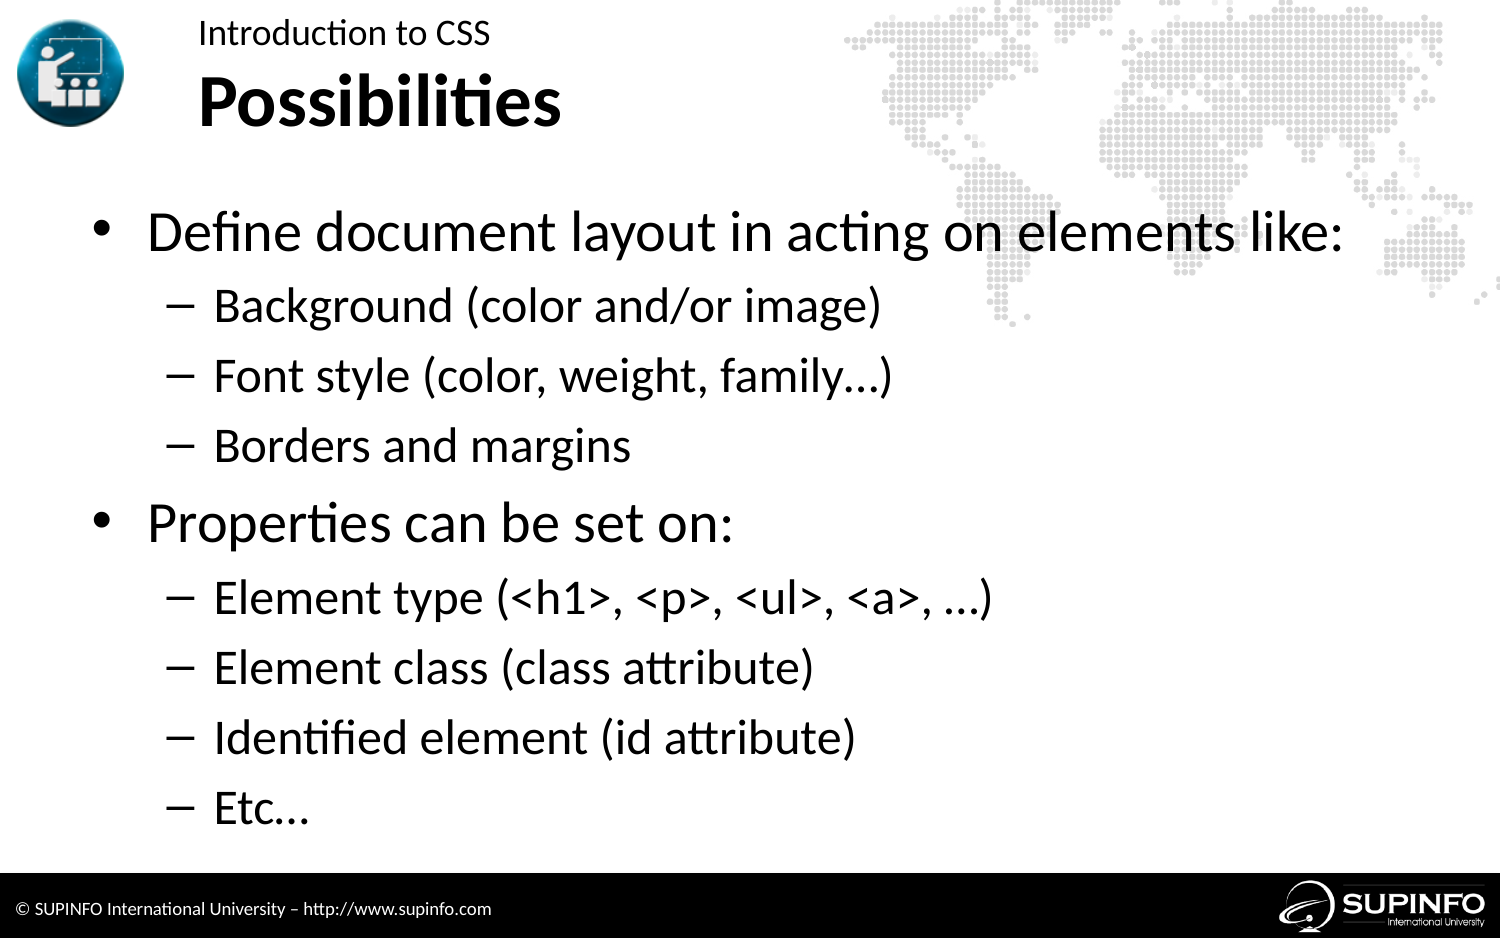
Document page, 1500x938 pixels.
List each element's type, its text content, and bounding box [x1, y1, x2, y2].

text_box [419, 28, 450, 90]
picture [49, 37, 102, 75]
picture [844, 0, 1500, 327]
title Possibilities [183, 56, 1459, 138]
picture [1269, 870, 1494, 938]
list Introduction to CSS [183, 0, 1459, 56]
list Define document layout in acting on elements like: Background (color and/or image) Font style (color, weight, family…) Borders and margins Properties can be set on: Element type (<h1>, <p>, <ul>, <a>, …) Element class (class attribute) Identified element (id attribute) Etc… [76, 185, 1436, 880]
picture [17, 19, 125, 127]
picture [39, 46, 101, 107]
